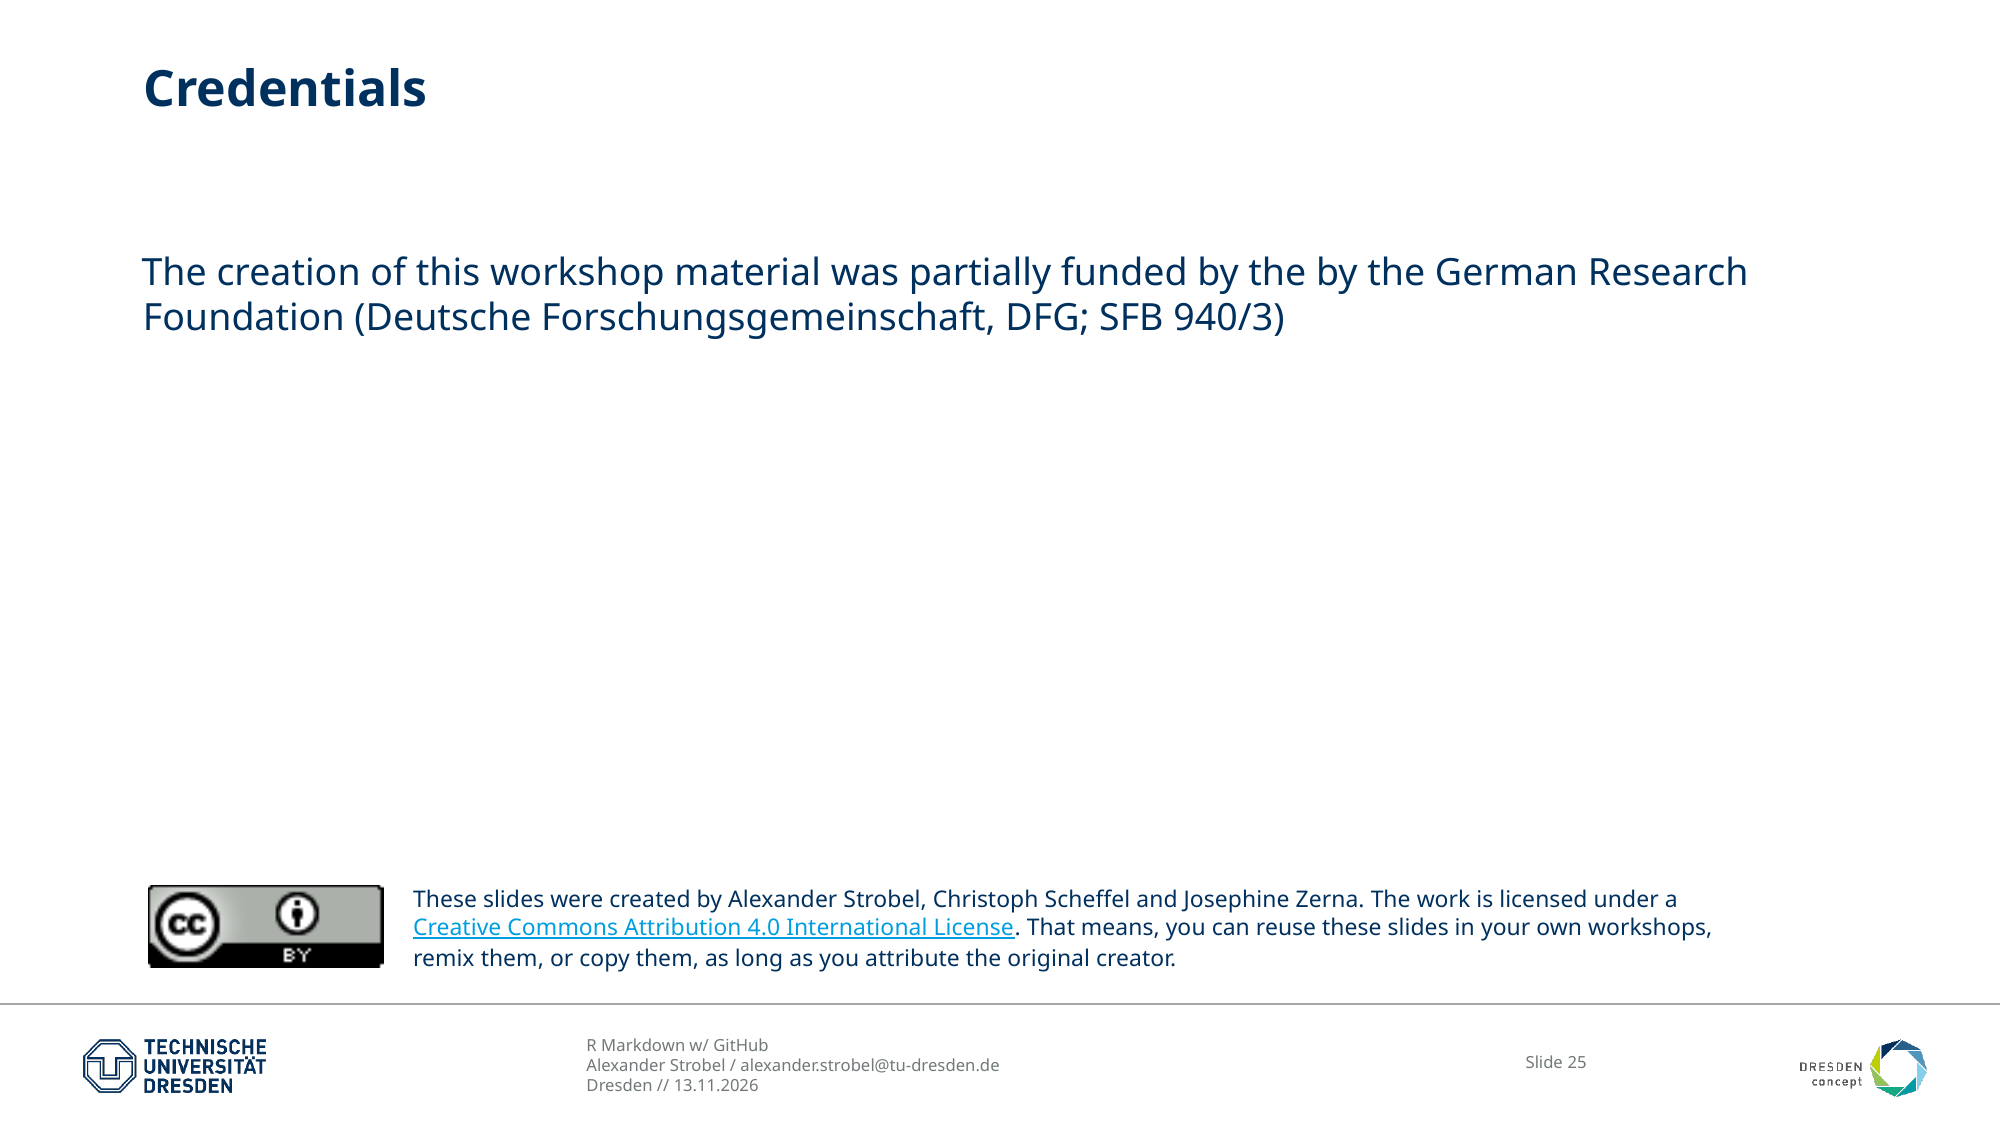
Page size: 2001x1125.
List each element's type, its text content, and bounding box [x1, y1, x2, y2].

title Credentials [143, 56, 1880, 169]
picture [148, 885, 384, 968]
picture [1800, 1039, 1927, 1097]
picture [83, 1039, 266, 1093]
text_box These slides were created by Alexander Strobel, Christoph Scheffel and Josephine Zerna. The work is licensed under a Creative Commons Attribution 4.0 International License. That means, you can reuse these slides in your own workshops, remix them, or copy them, as long as you attribute the original creator. [398, 877, 1753, 979]
list The creation of this workshop material was partially funded by the by the German Research Foundation (Deutsche Forschungsgemeinschaft, DFG; SFB 940/3) [141, 248, 1844, 632]
